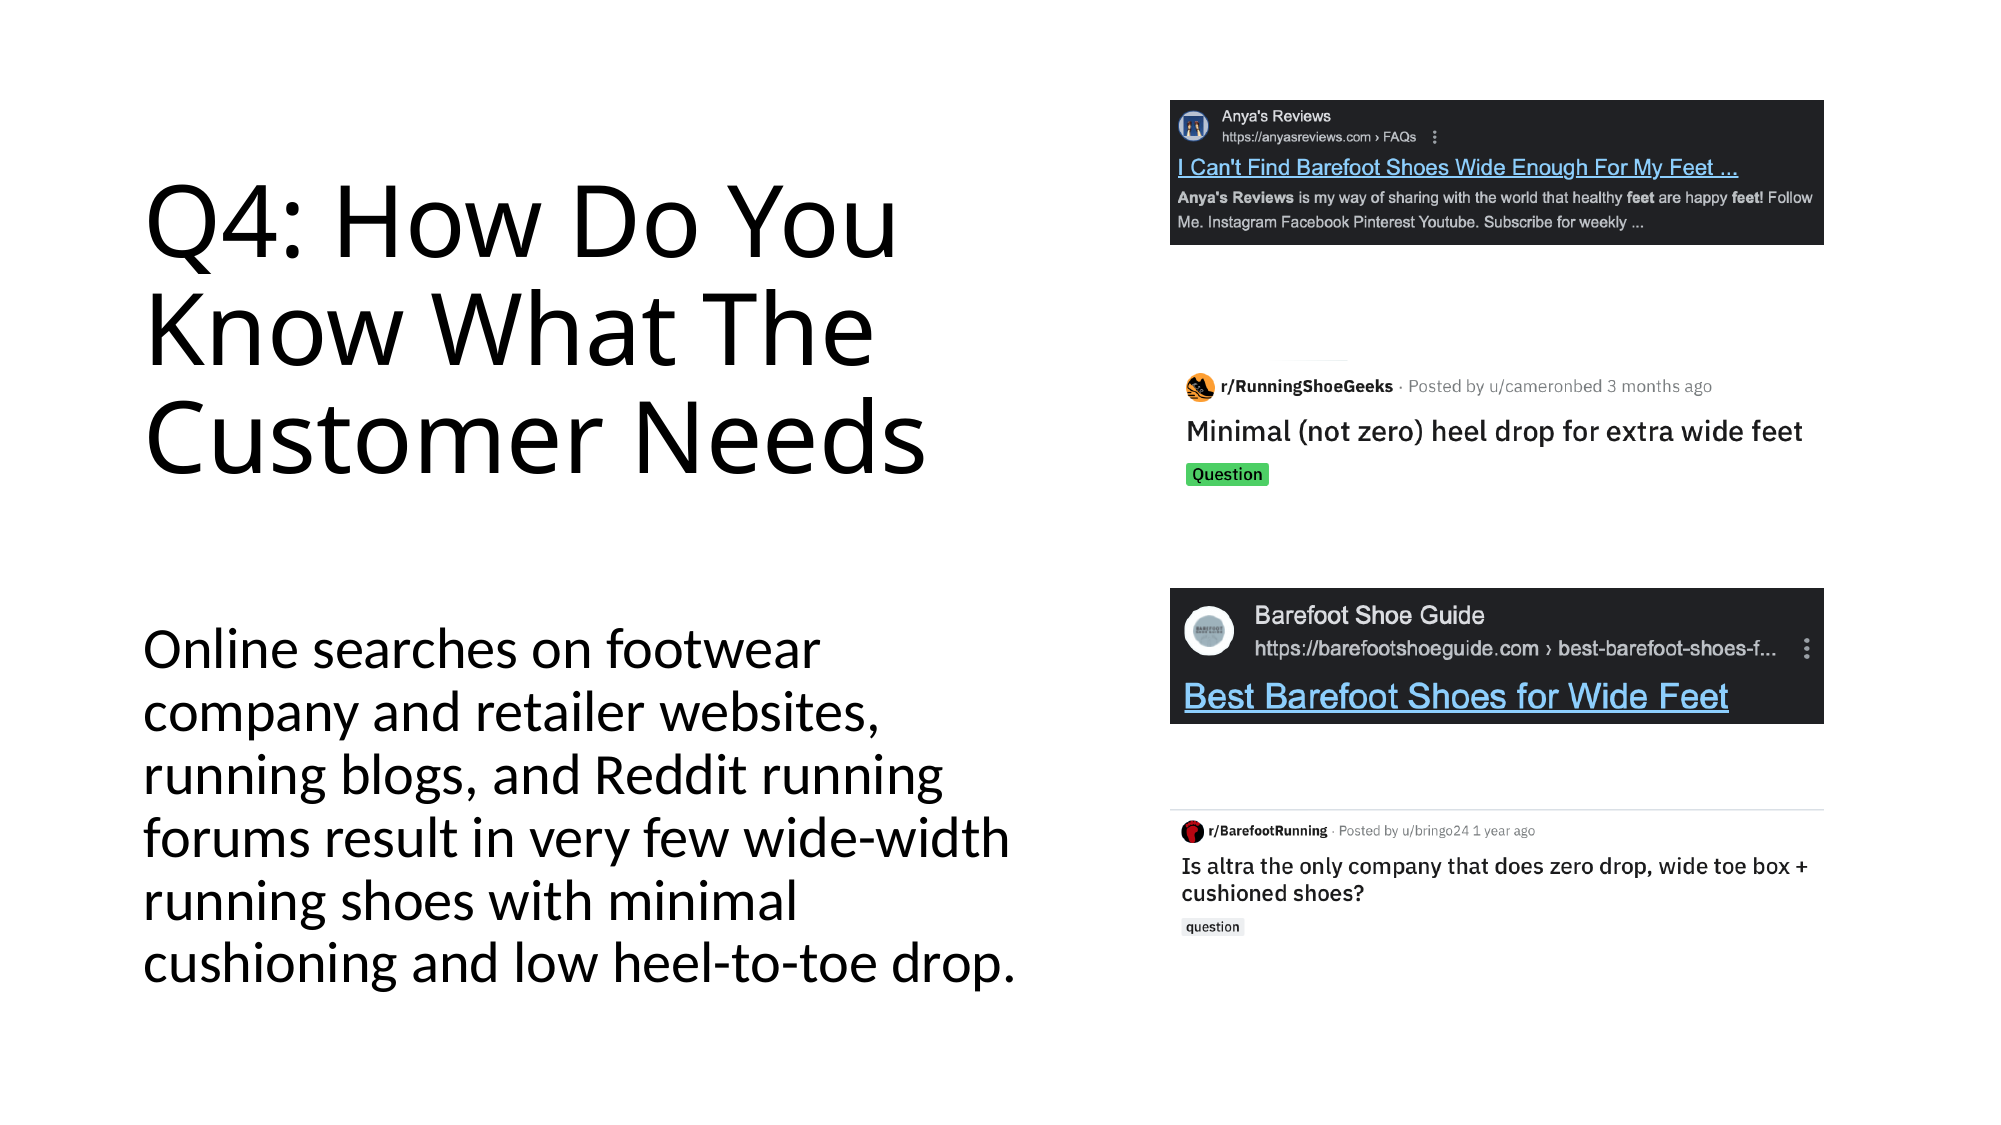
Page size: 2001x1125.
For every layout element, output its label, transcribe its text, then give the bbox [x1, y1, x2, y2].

picture [1170, 100, 1824, 245]
picture [1169, 809, 1824, 947]
title Q4: How Do You Know What The Customer Needs? [128, 138, 1042, 503]
picture [1170, 360, 1825, 503]
picture [1169, 588, 1824, 724]
list Online searches on footwear company and retailer websites, running blogs, and Reddit running forums result in very few wide-width running shoes with minimal cushioning and low heel-to-toe drop. [128, 611, 1042, 1014]
